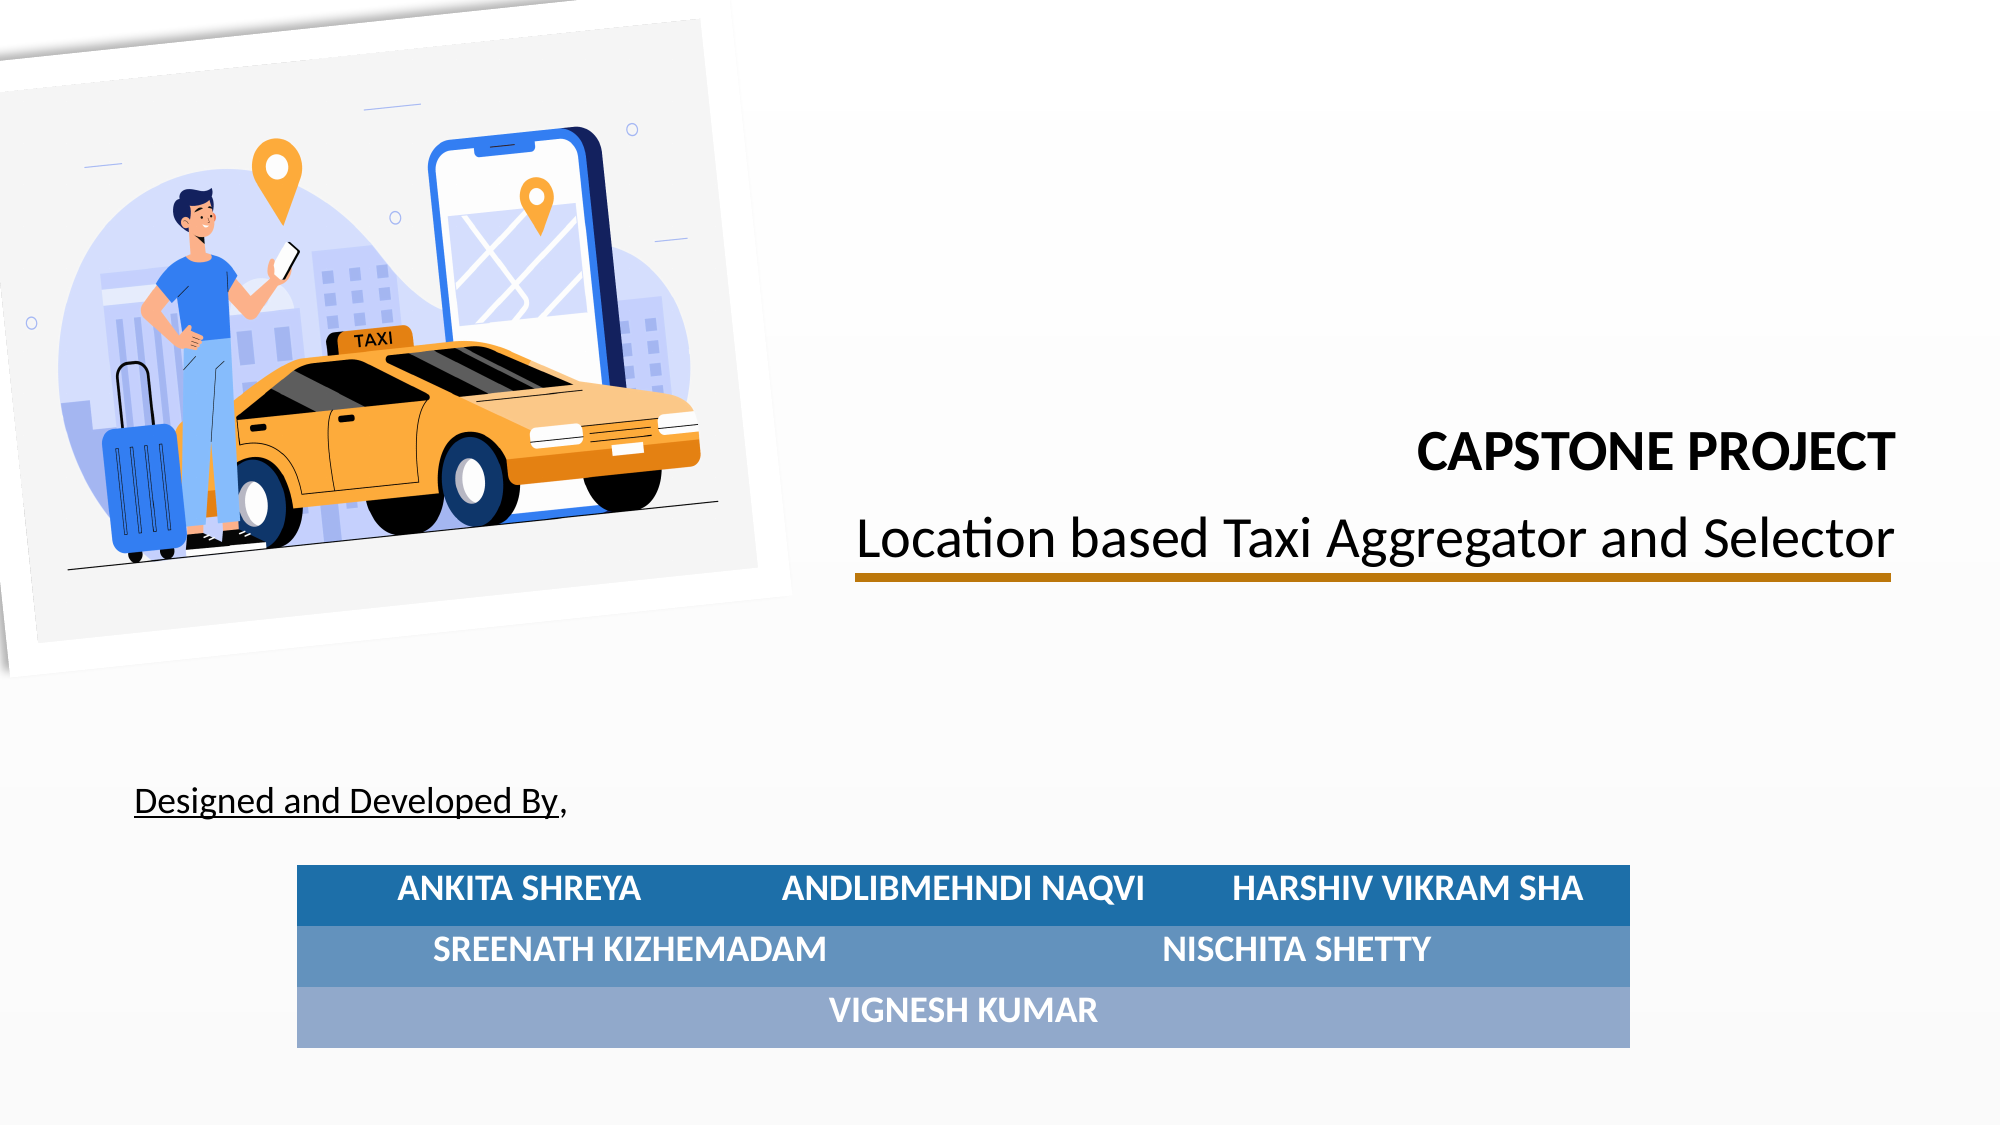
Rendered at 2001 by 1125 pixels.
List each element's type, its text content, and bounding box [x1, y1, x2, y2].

text_box Designed and Developed By, [119, 768, 619, 829]
table_cell SREENATH KIZHEMADAM [297, 926, 964, 987]
table_header HARSHIV VIKRAM SHA [1186, 865, 1630, 926]
text_box CAPSTONE PROJECT [836, 404, 1911, 490]
text_box Location based Taxi Aggregator and Selector [836, 492, 1911, 577]
table_header ANKITA SHREYA [297, 865, 742, 926]
picture [0, 20, 757, 643]
table_header ANDLIBMEHNDI NAQVI [742, 865, 1186, 926]
table_cell VIGNESH KUMAR [297, 987, 1630, 1048]
table_cell NISCHITA SHETTY [964, 926, 1630, 987]
